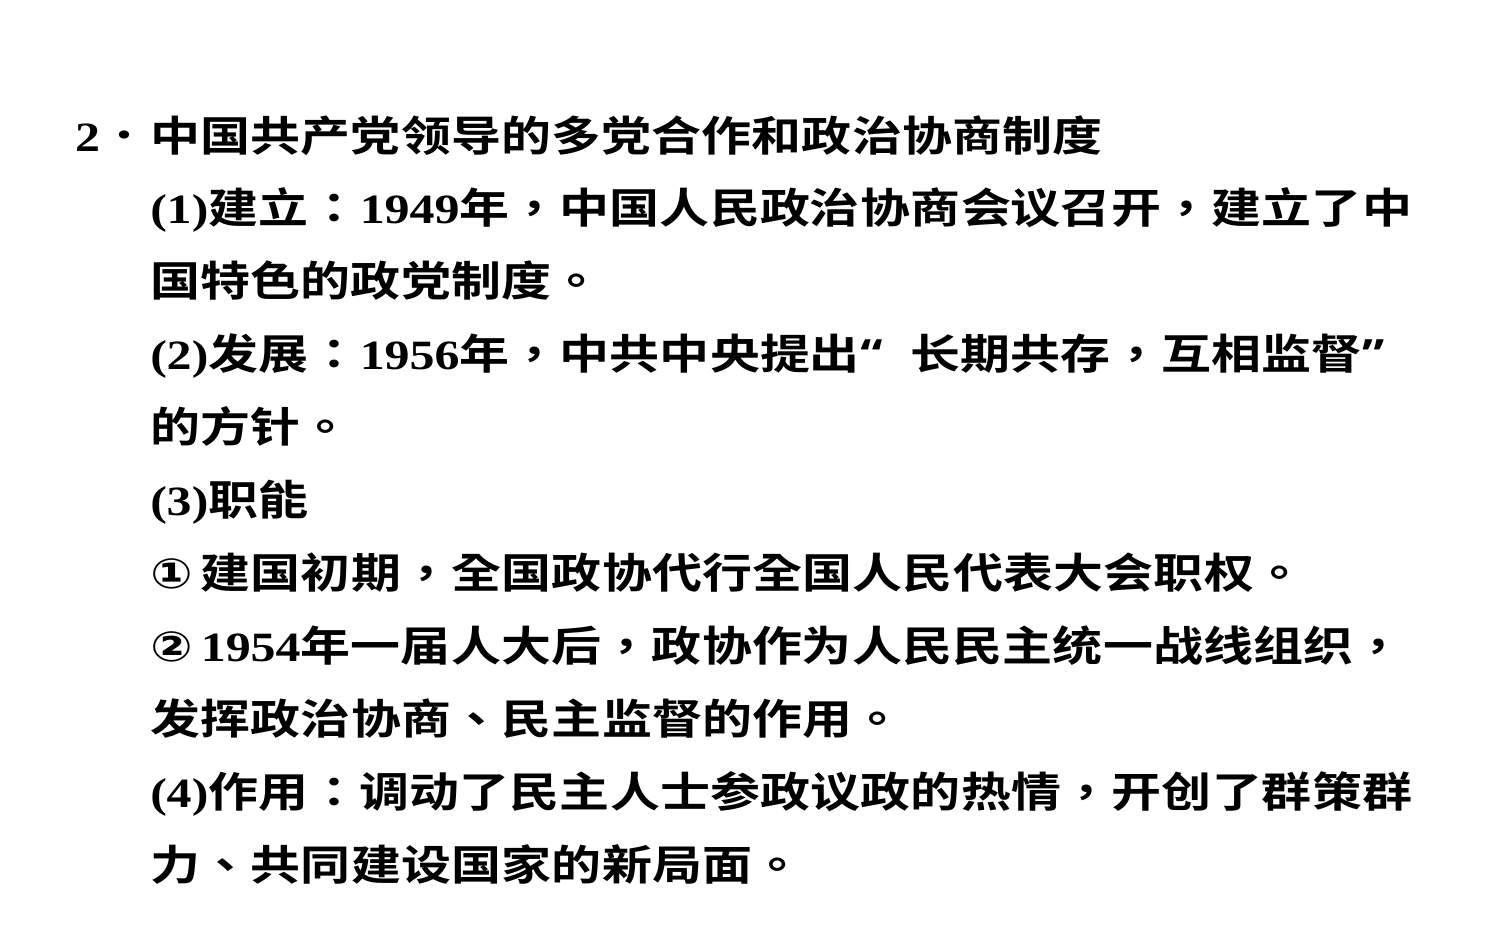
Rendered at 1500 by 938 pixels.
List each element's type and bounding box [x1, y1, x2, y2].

text_box [74, 89, 1444, 900]
